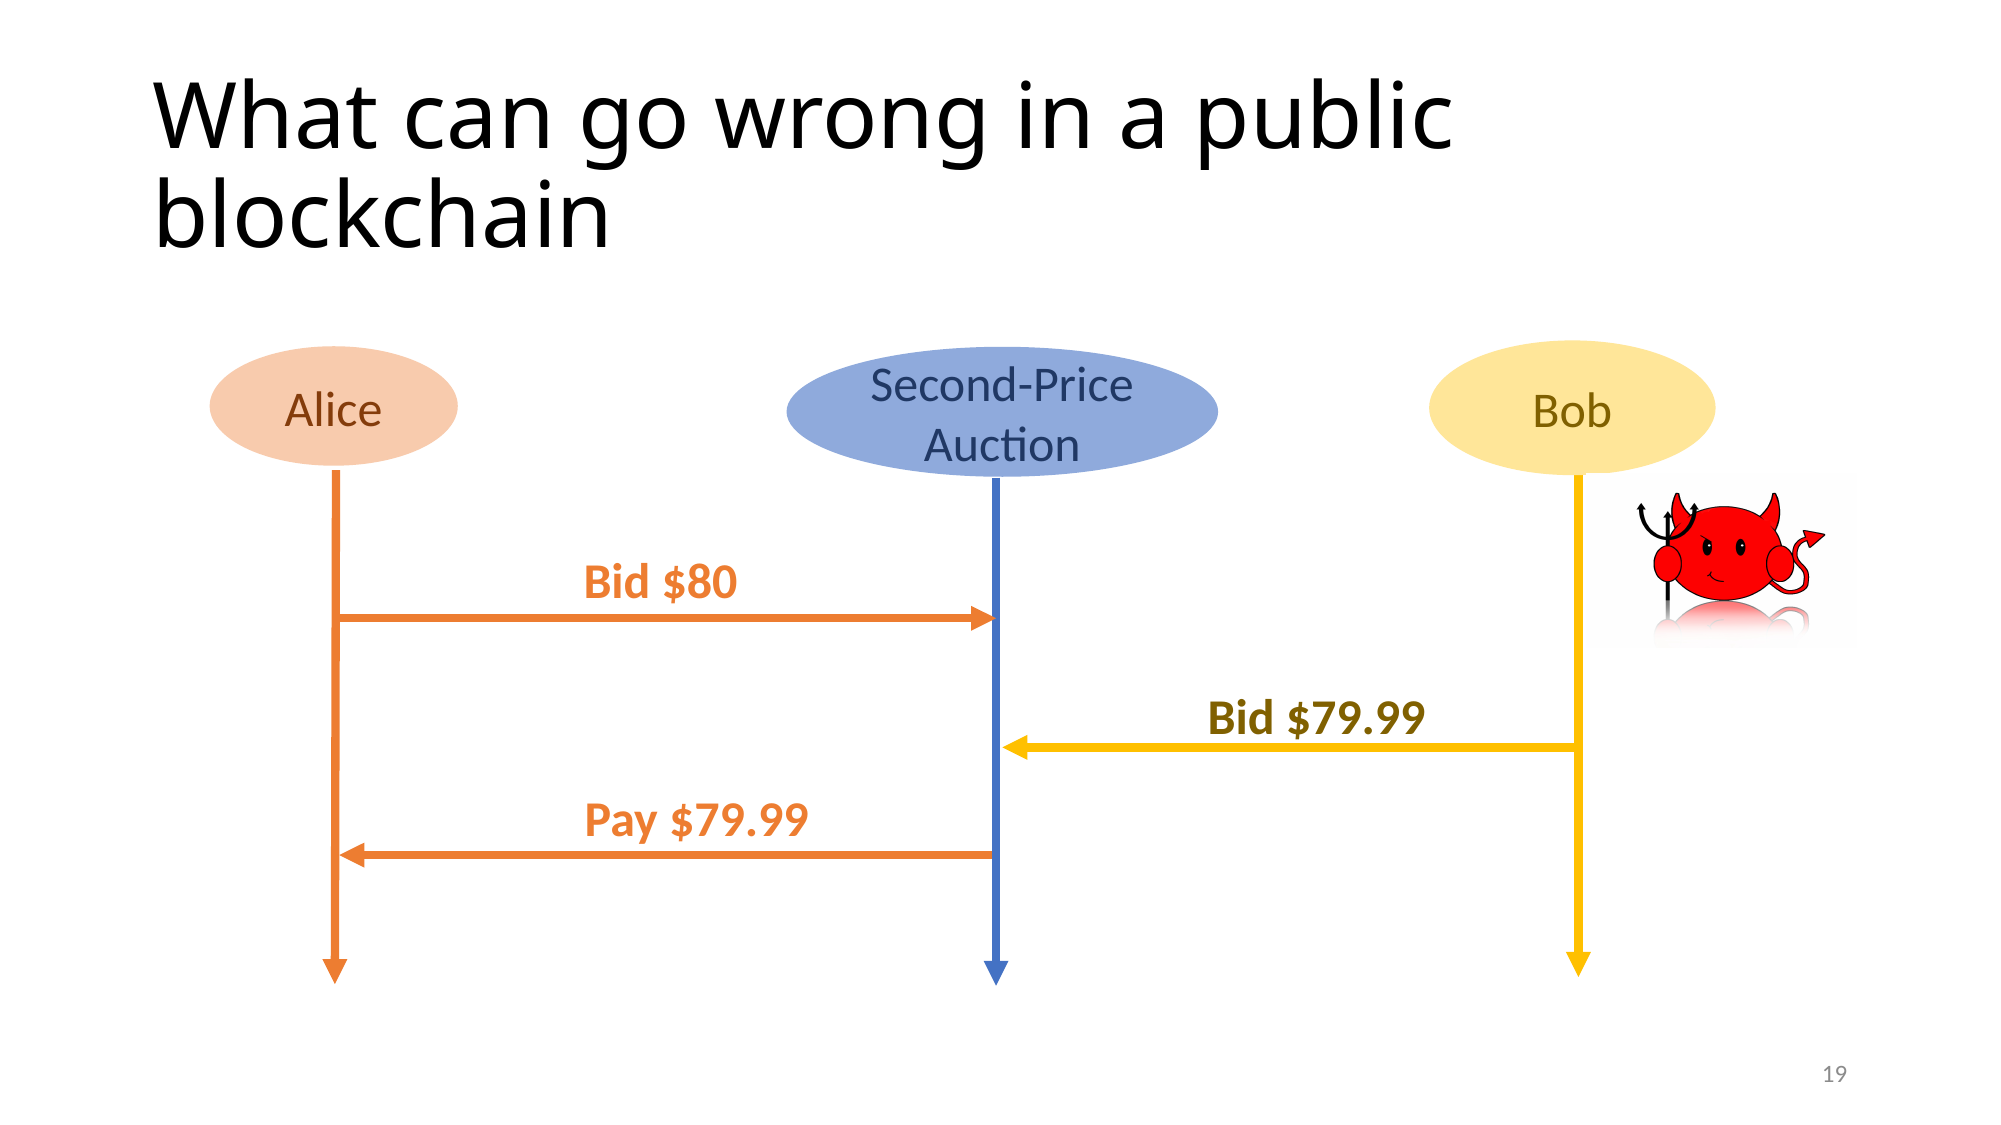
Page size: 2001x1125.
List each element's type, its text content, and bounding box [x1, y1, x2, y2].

slide_number 19 [1412, 1042, 1863, 1103]
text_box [333, 470, 996, 986]
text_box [209, 346, 1002, 477]
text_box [996, 779, 1002, 855]
title What can go wrong in a public blockchain [137, 59, 1863, 278]
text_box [1002, 340, 1857, 977]
